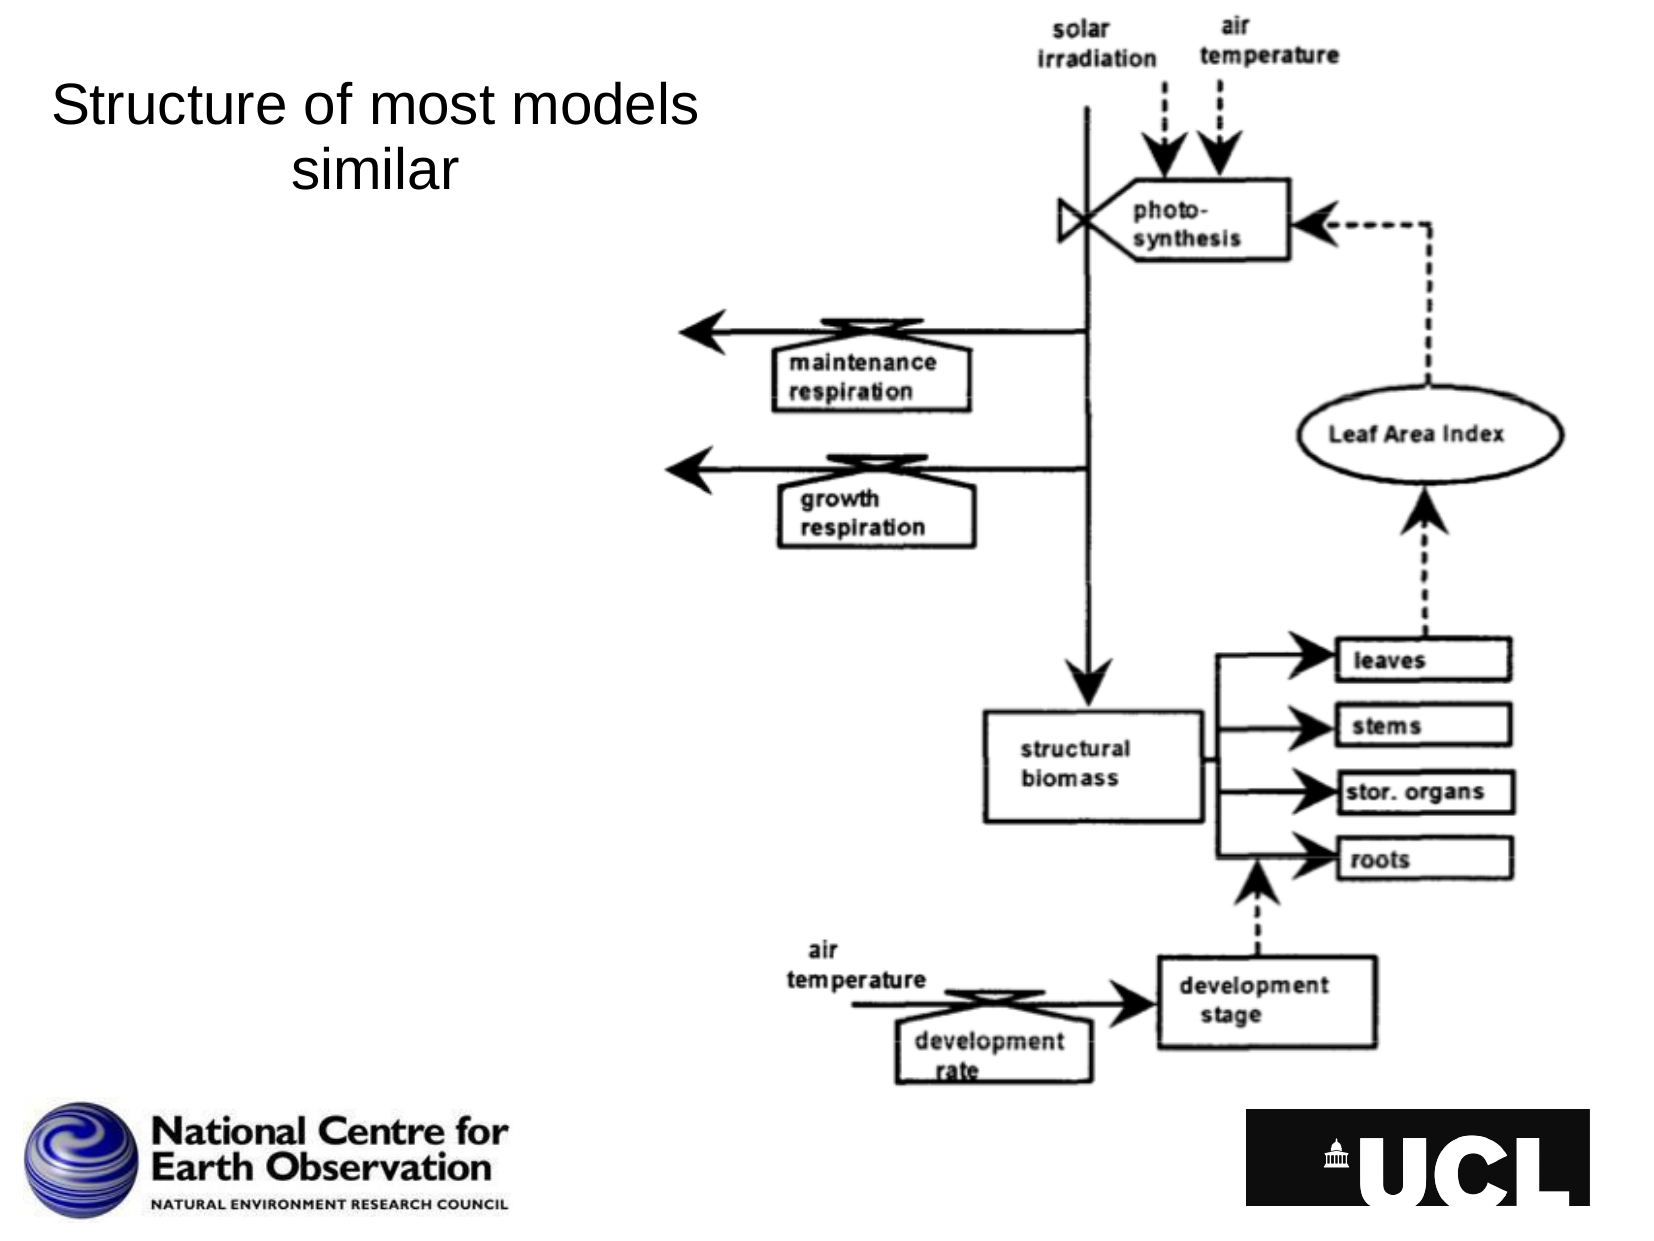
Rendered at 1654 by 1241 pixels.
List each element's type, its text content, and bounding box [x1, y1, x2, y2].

picture [23, 1097, 513, 1223]
picture [547, 0, 1654, 1206]
text_box Structure of most models similar [35, 64, 542, 213]
